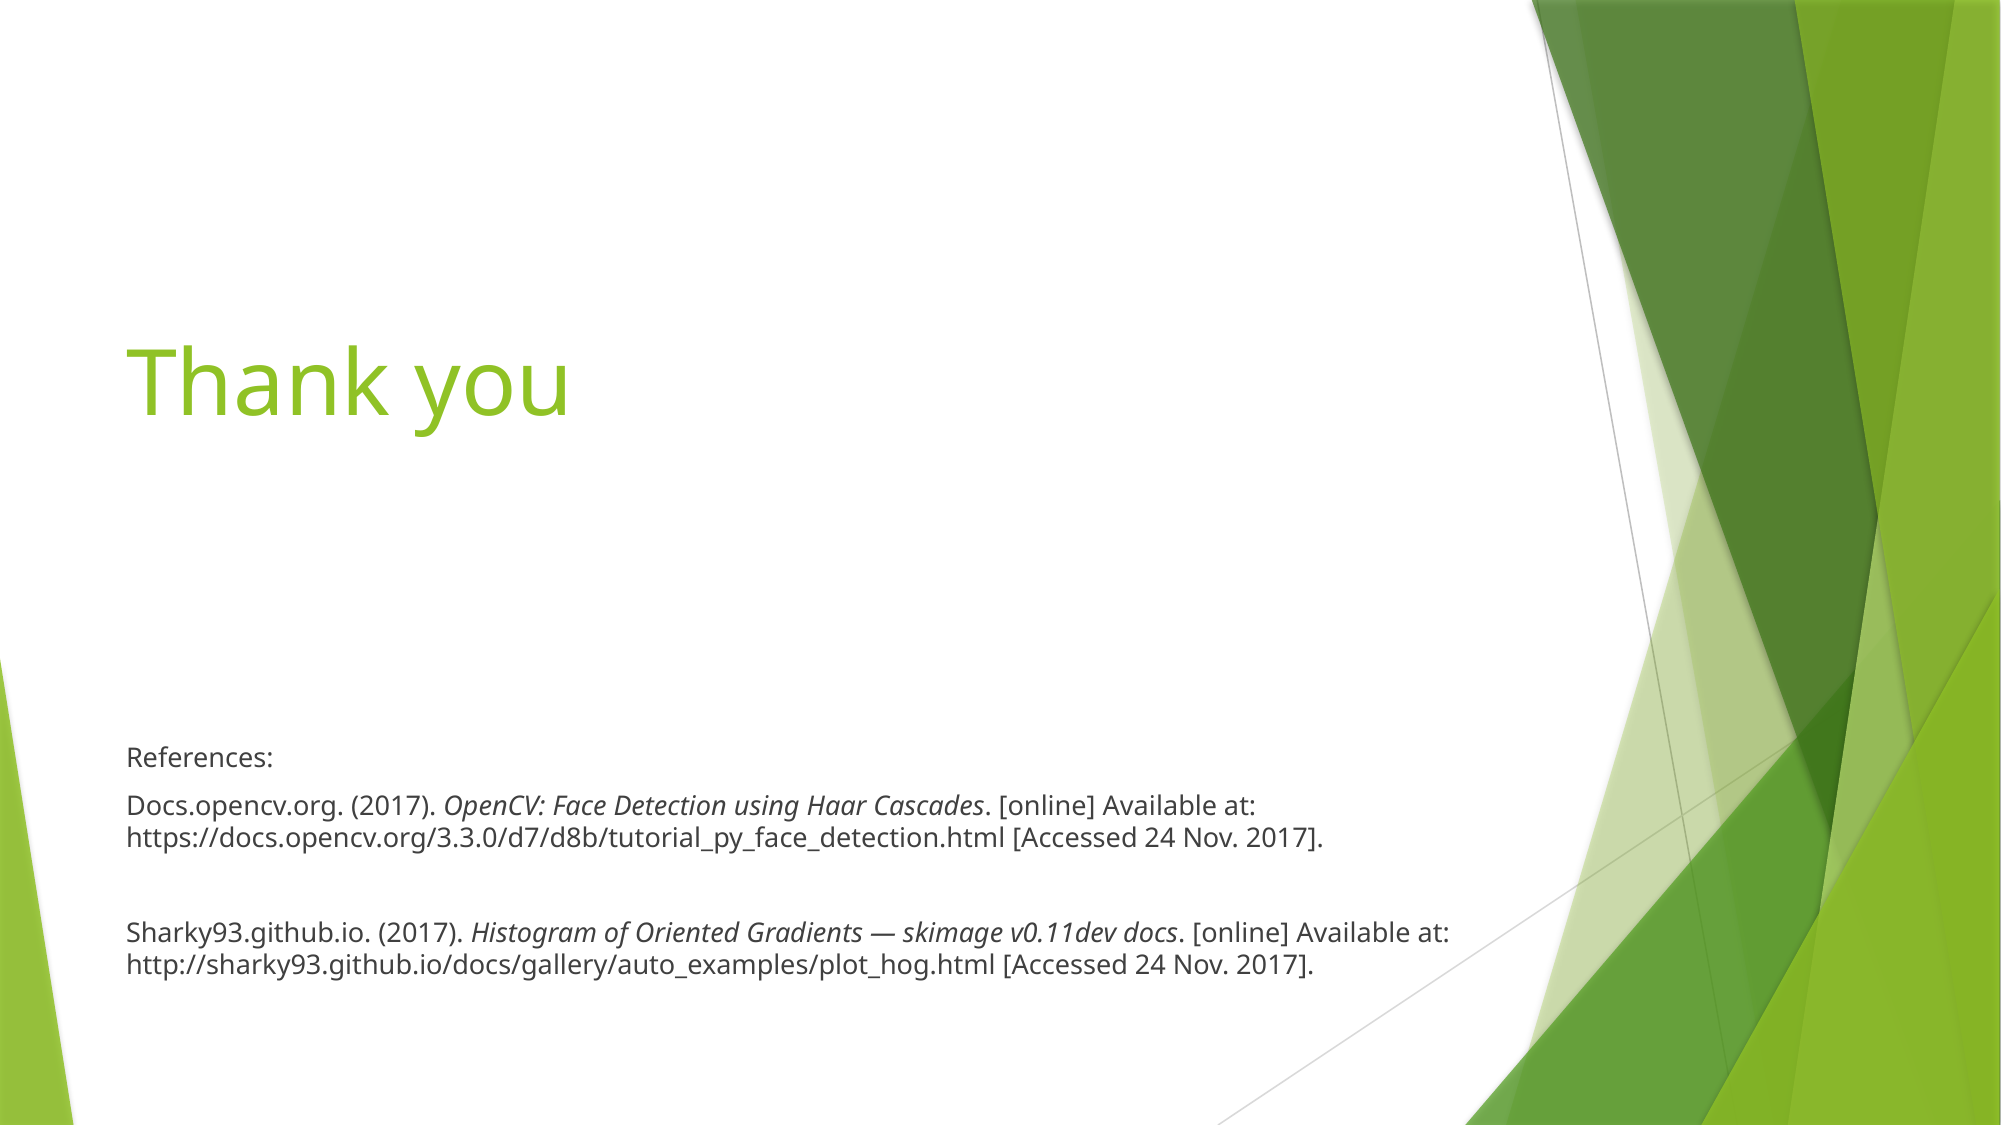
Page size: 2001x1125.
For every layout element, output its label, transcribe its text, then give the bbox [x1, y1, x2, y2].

title Thank you [111, 99, 1522, 659]
list References: Docs.opencv.org. (2017). OpenCV: Face Detection using Haar Cascades. [online] Available at: https://docs.opencv.org/3.3.0/d7/d8b/tutorial_py_face_detection.html [Accessed 24 Nov. 2017]. Sharky93.github.io. (2017). Histogram of Oriented Gradients — skimage v0.11dev docs. [online] Available at: http://sharky93.github.io/docs/gallery/auto_examples/plot_hog.html [Accessed 24 Nov. 2017]. [111, 733, 1522, 992]
